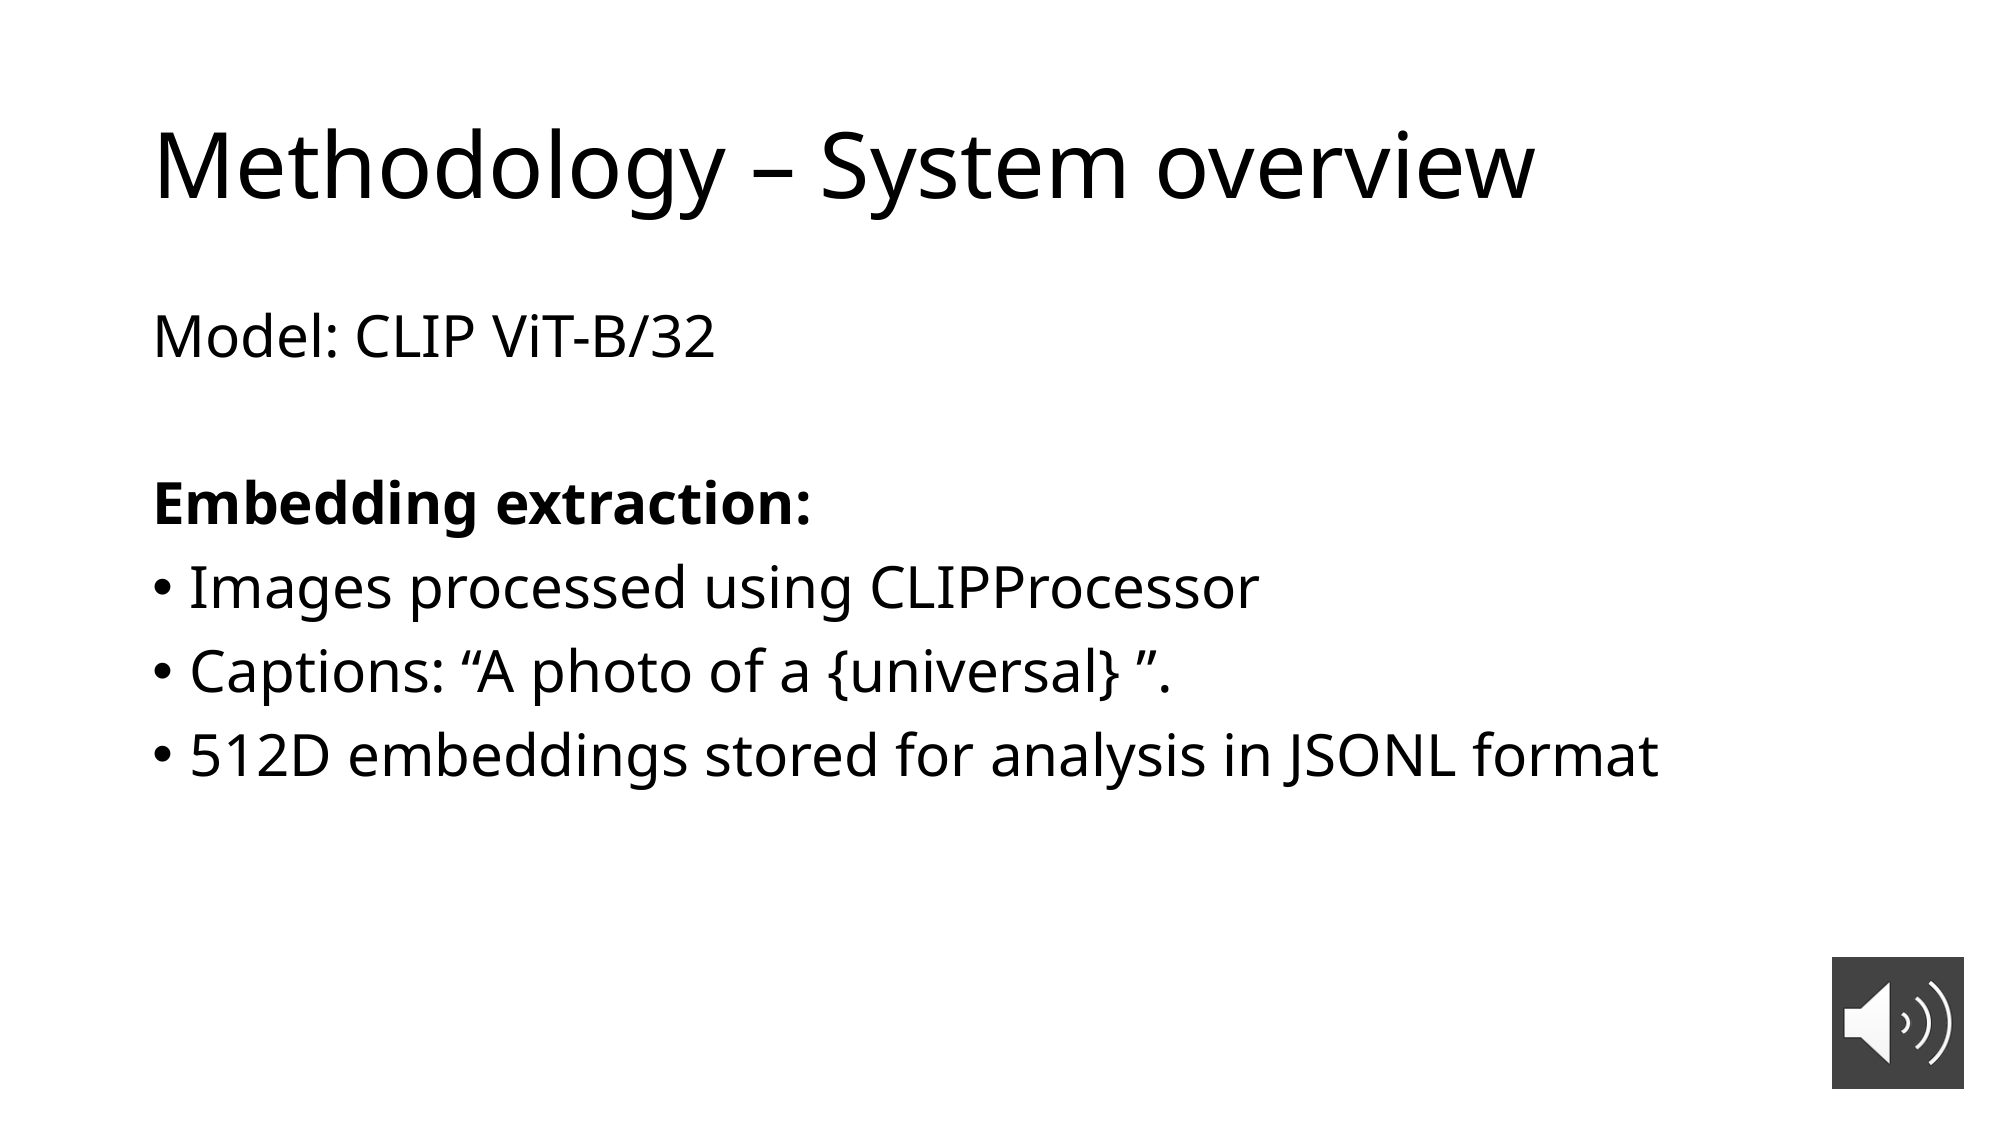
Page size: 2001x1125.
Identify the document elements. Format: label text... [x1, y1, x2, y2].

list Model: CLIP ViT-B/32 Embedding extraction: Images processed using CLIPProcessor Captions: “A photo of a {universal} ”. 512D embeddings stored for analysis in JSONL format [137, 299, 1863, 1014]
picture [1830, 955, 1966, 1091]
title Methodology – System overview [137, 59, 1863, 278]
